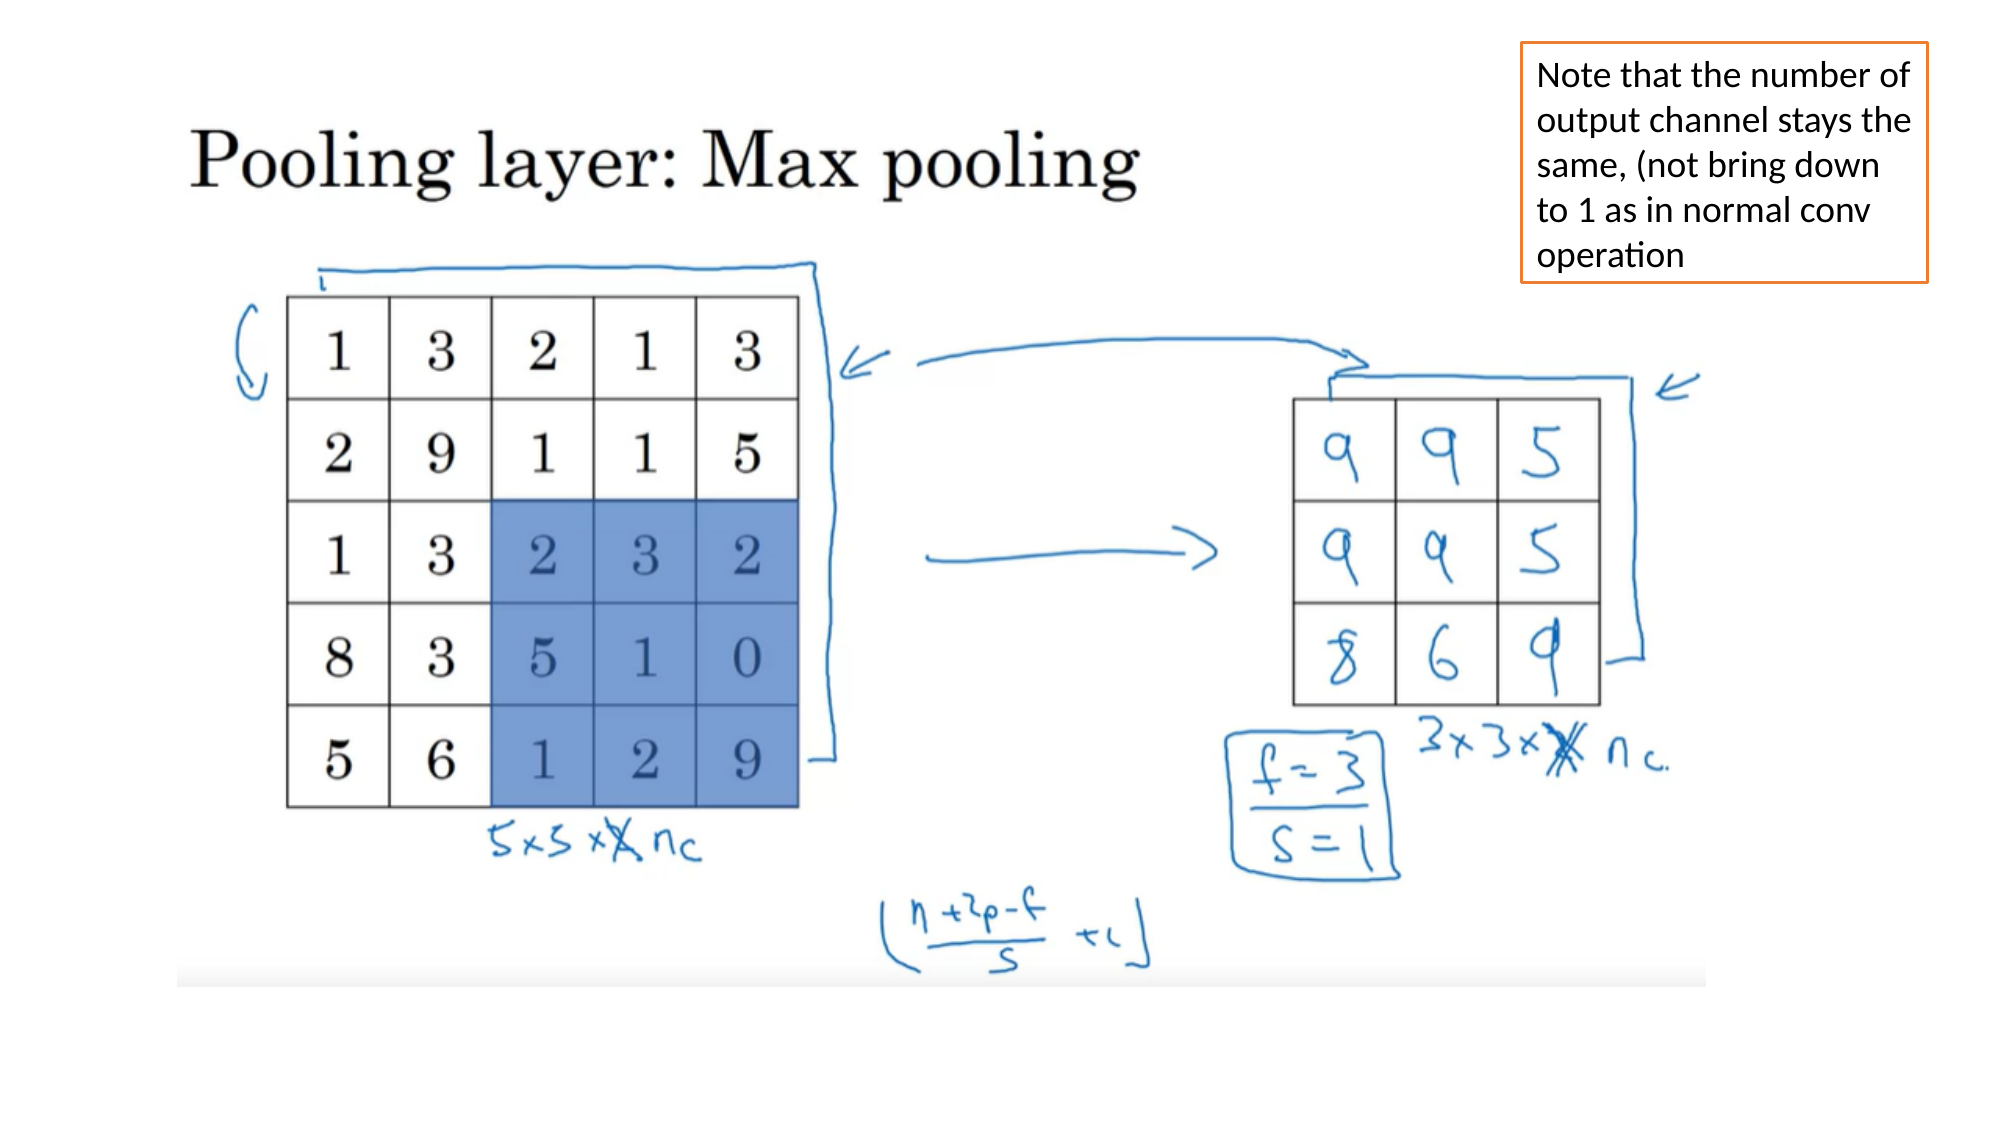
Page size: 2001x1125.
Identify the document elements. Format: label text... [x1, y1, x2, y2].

text_box Note that the number of output channel stays the same, (not bring down to 1 as in normal conv operation [1521, 42, 1928, 283]
picture [177, 104, 1706, 987]
